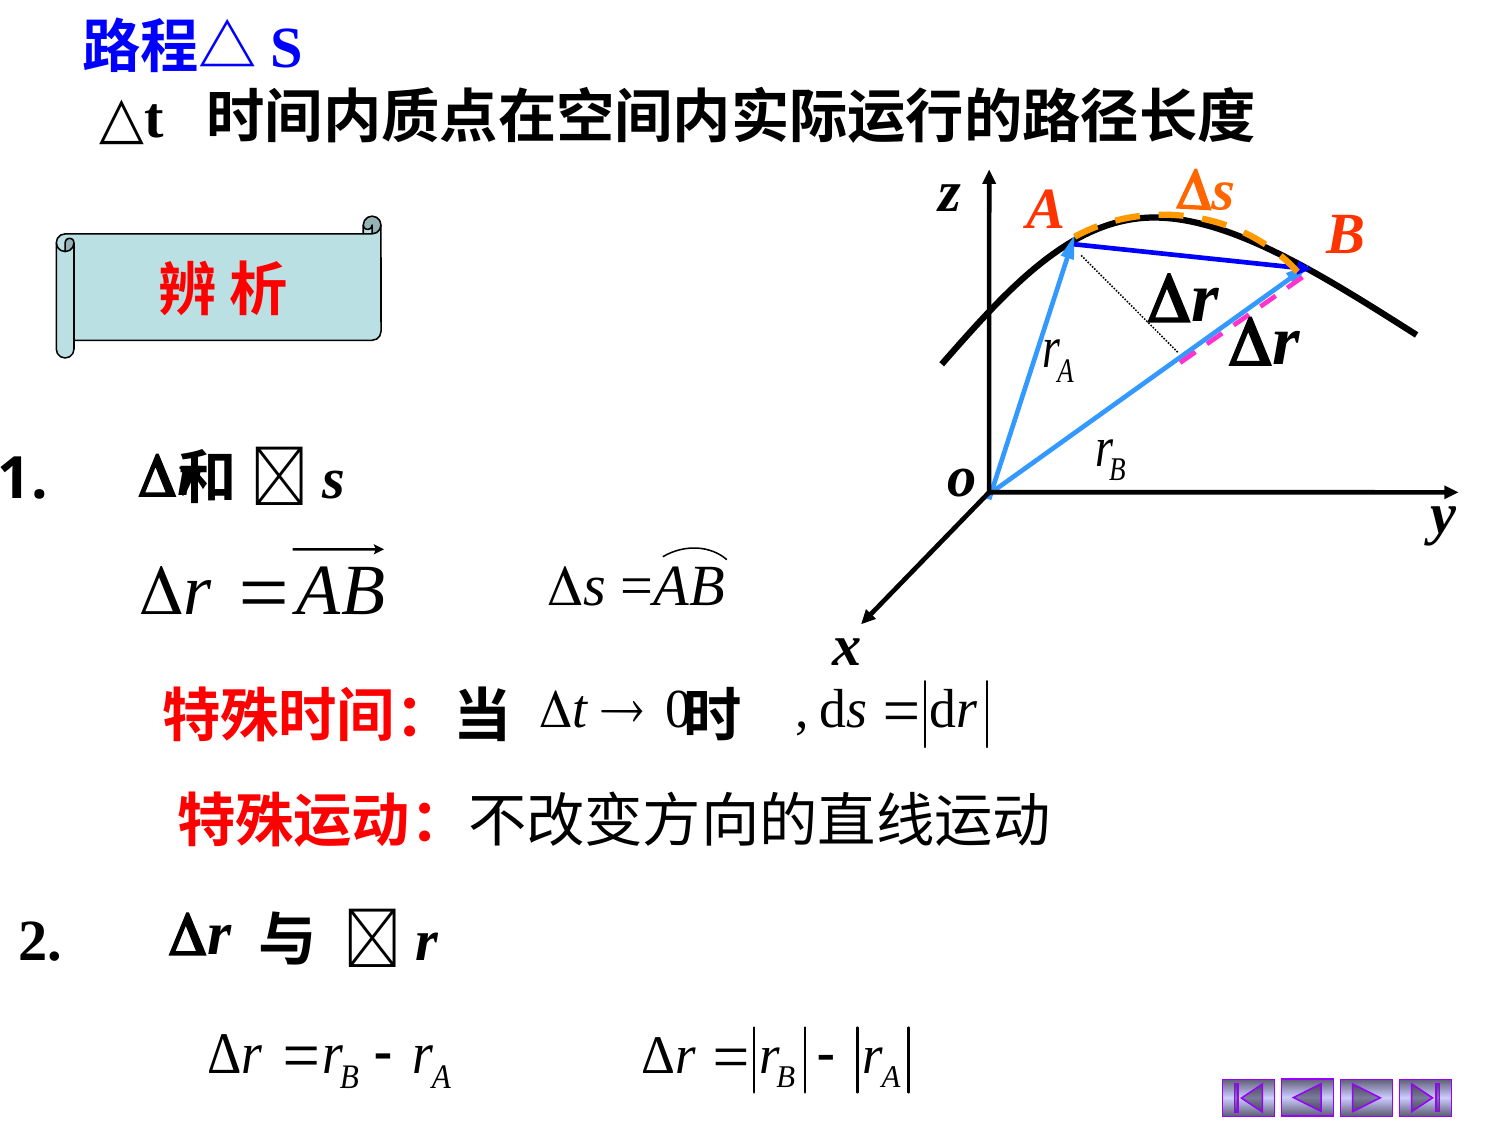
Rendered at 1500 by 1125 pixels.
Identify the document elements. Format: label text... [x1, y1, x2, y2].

slide_number [1149, 1046, 1500, 1125]
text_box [26, 861, 445, 989]
text_box 路程△S △t 时间内质点在空间内实际运行的路径长度 [26, 1, 1341, 157]
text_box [1073, 142, 1299, 363]
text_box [1303, 243, 1312, 273]
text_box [199, 1014, 459, 1099]
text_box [634, 1014, 920, 1106]
text_box 辨 析 [56, 216, 382, 358]
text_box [40, 432, 394, 459]
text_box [0, 460, 1003, 830]
text_box 特殊运动：不改变方向的直线运动 [162, 776, 1097, 861]
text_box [1035, 308, 1082, 393]
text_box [1179, 274, 1318, 377]
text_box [816, 145, 1473, 685]
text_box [1088, 408, 1136, 490]
